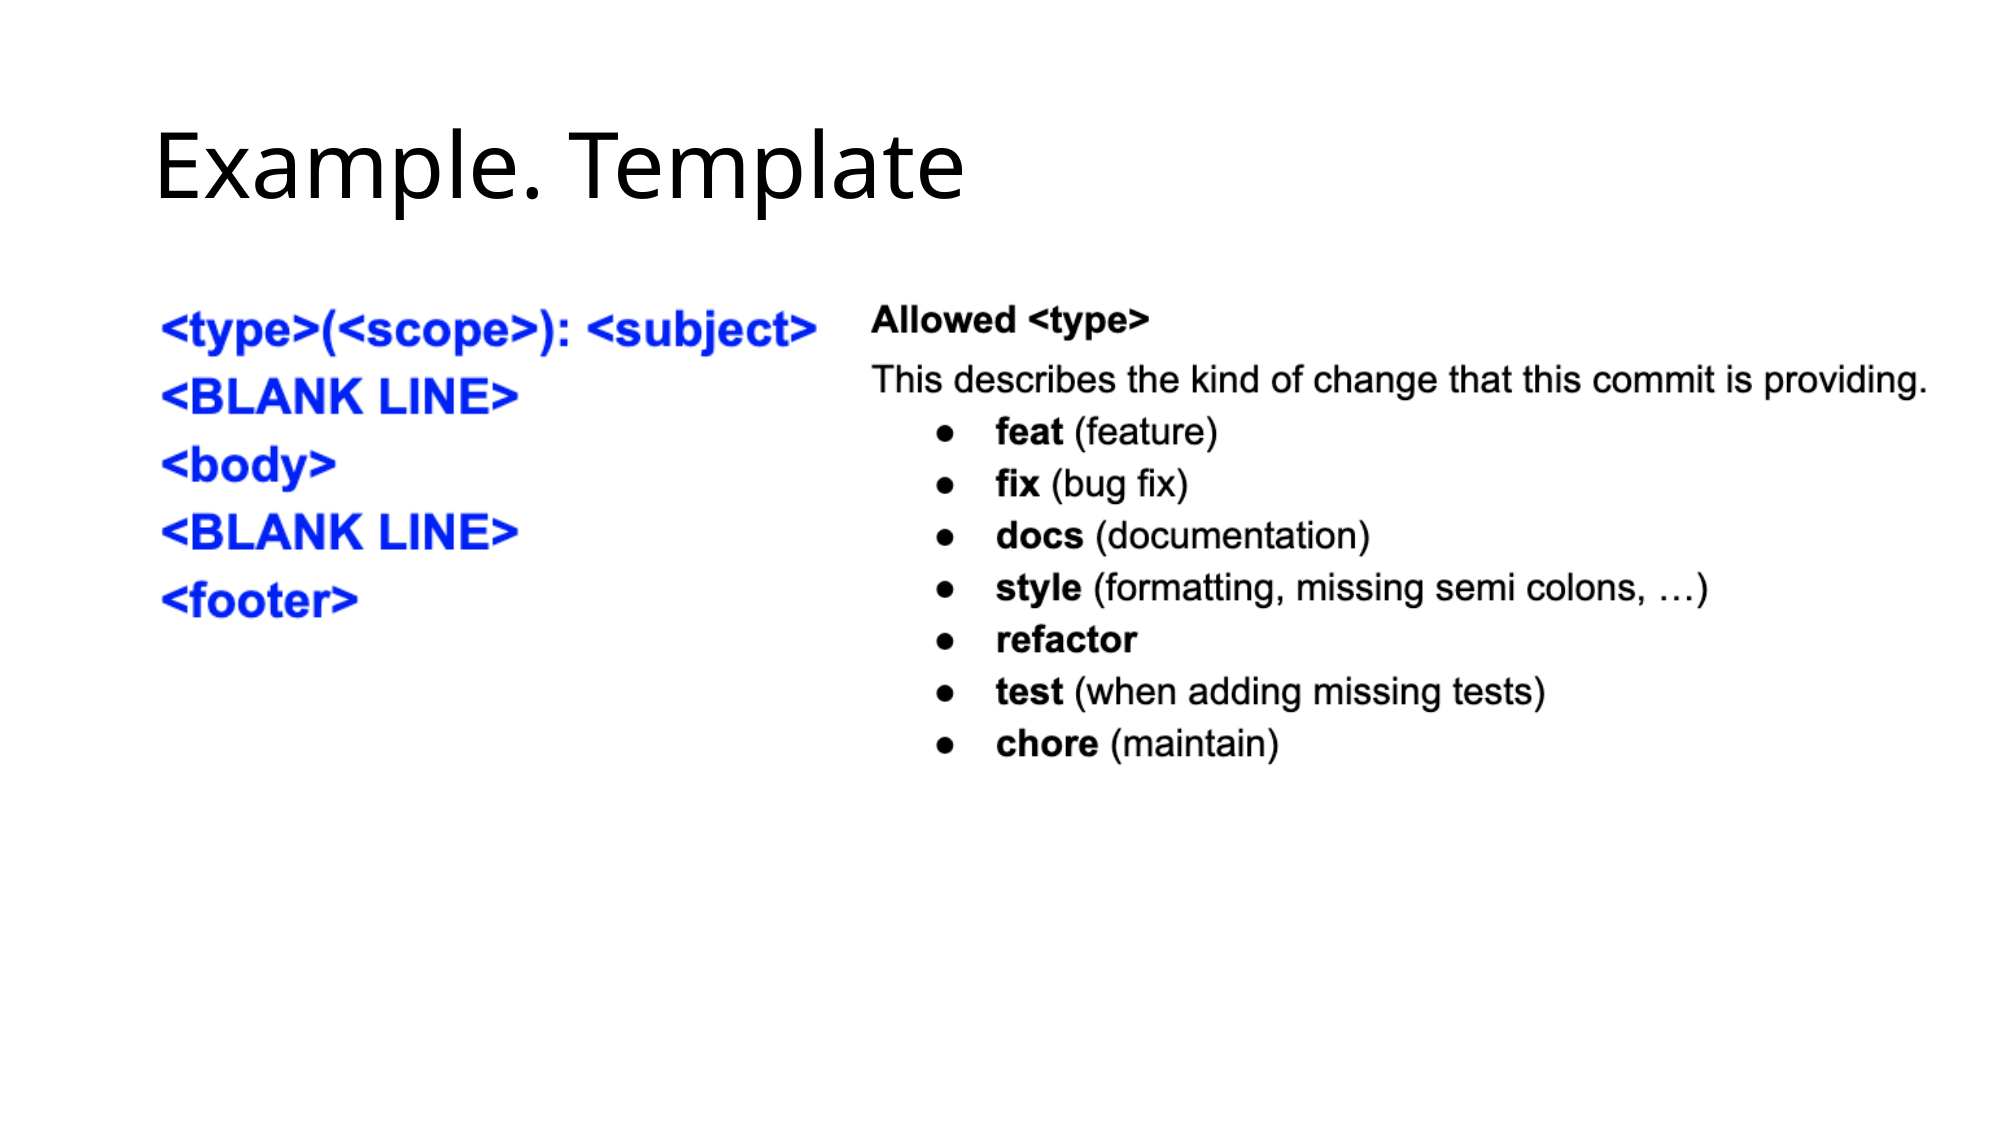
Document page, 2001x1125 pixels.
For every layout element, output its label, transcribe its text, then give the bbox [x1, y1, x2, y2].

title Example. Template [137, 59, 1863, 278]
picture [137, 299, 856, 638]
picture [861, 299, 1940, 785]
